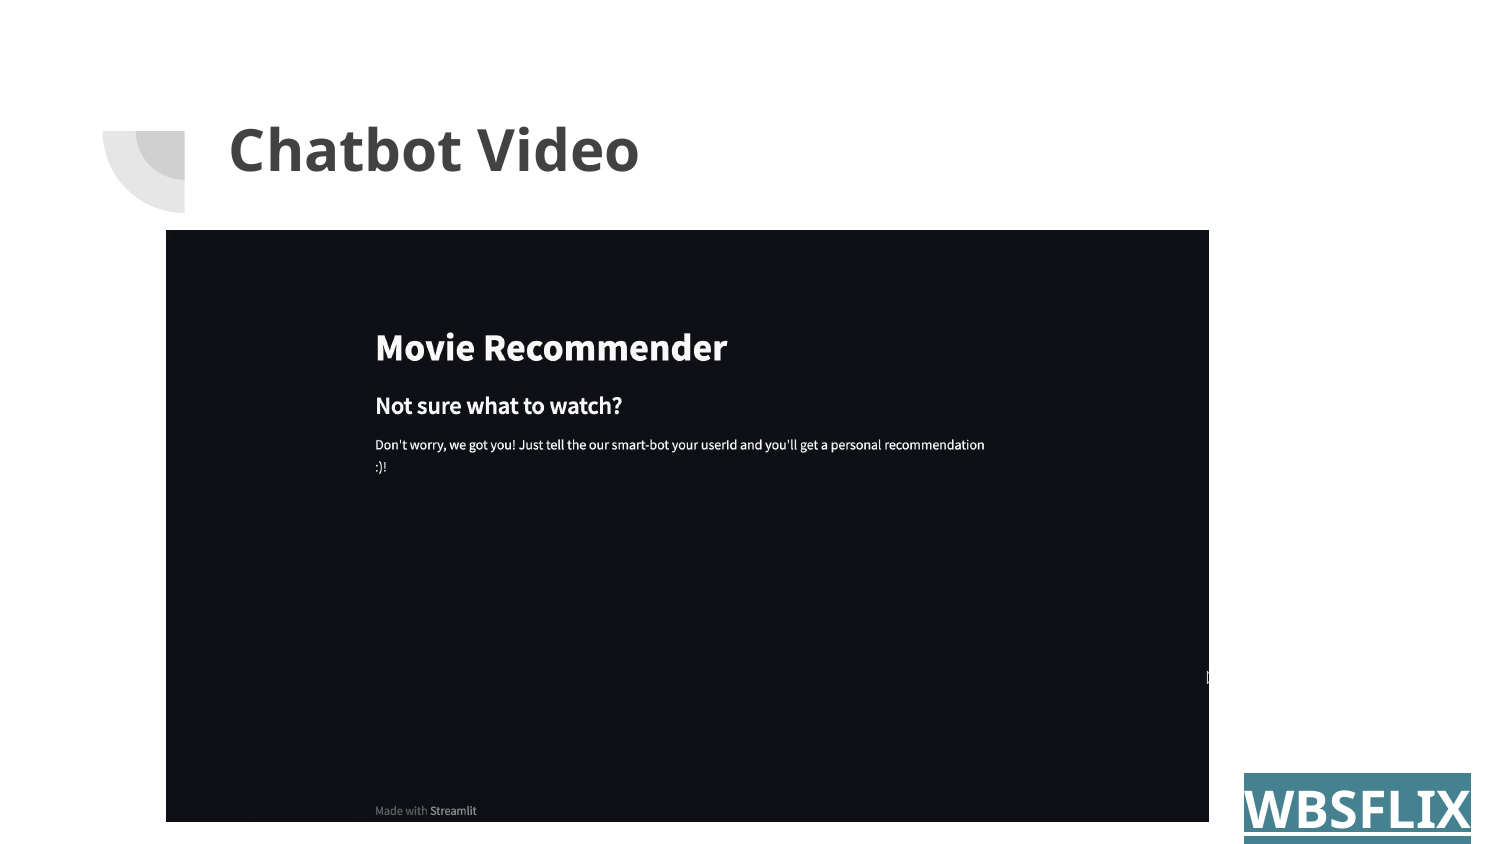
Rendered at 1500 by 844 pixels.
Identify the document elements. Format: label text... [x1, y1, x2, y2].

text_box WBSFLIX [1229, 761, 1500, 844]
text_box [165, 229, 1210, 823]
title Chatbot Video [213, 98, 1368, 263]
